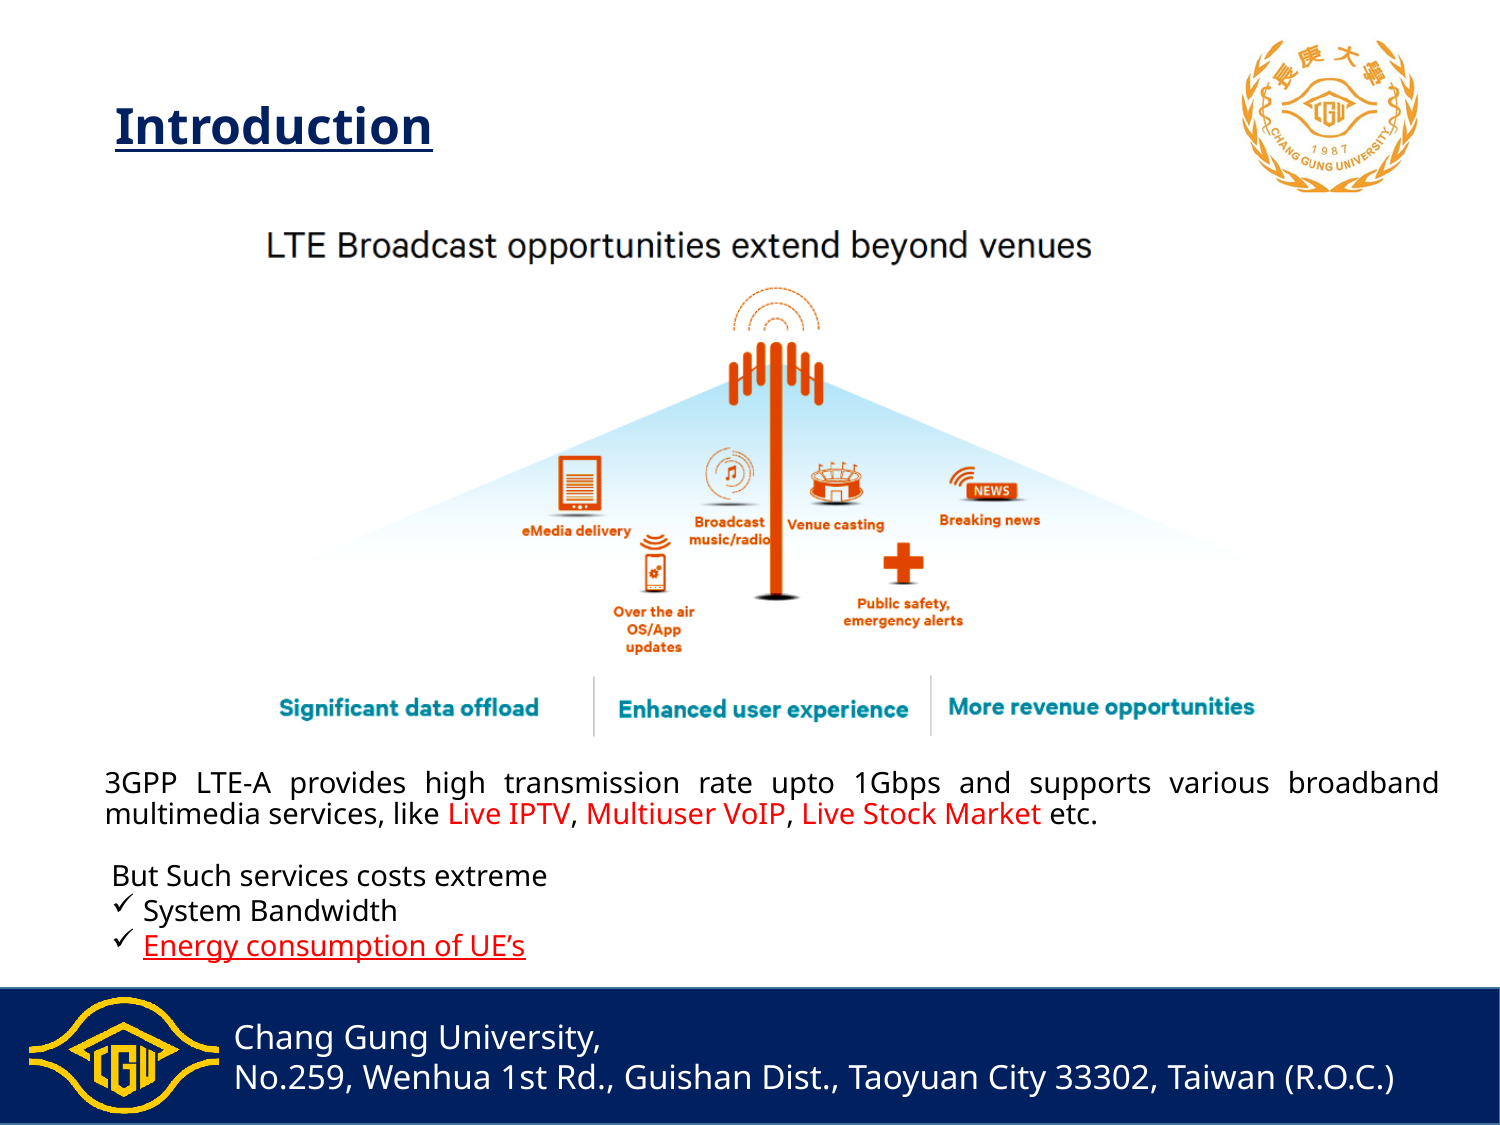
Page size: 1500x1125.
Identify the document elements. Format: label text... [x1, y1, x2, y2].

text_box But Such services costs extreme System Bandwidth Energy consumption of UE’s [96, 849, 1399, 970]
list Introduction [100, 94, 951, 191]
picture [29, 997, 219, 1114]
text_box Chang Gung University, No.259, Wenhua 1st Rd., Guishan Dist., Taoyuan City 33302, Taiwan (R.O.C.) [0, 987, 1500, 1125]
picture [249, 22, 1424, 752]
text_box 3GPP LTE-A provides high transmission rate upto 1Gbps and supports various broadband multimedia services, like Live IPTV, Multiuser VoIP, Live Stock Market etc. [89, 760, 1457, 862]
